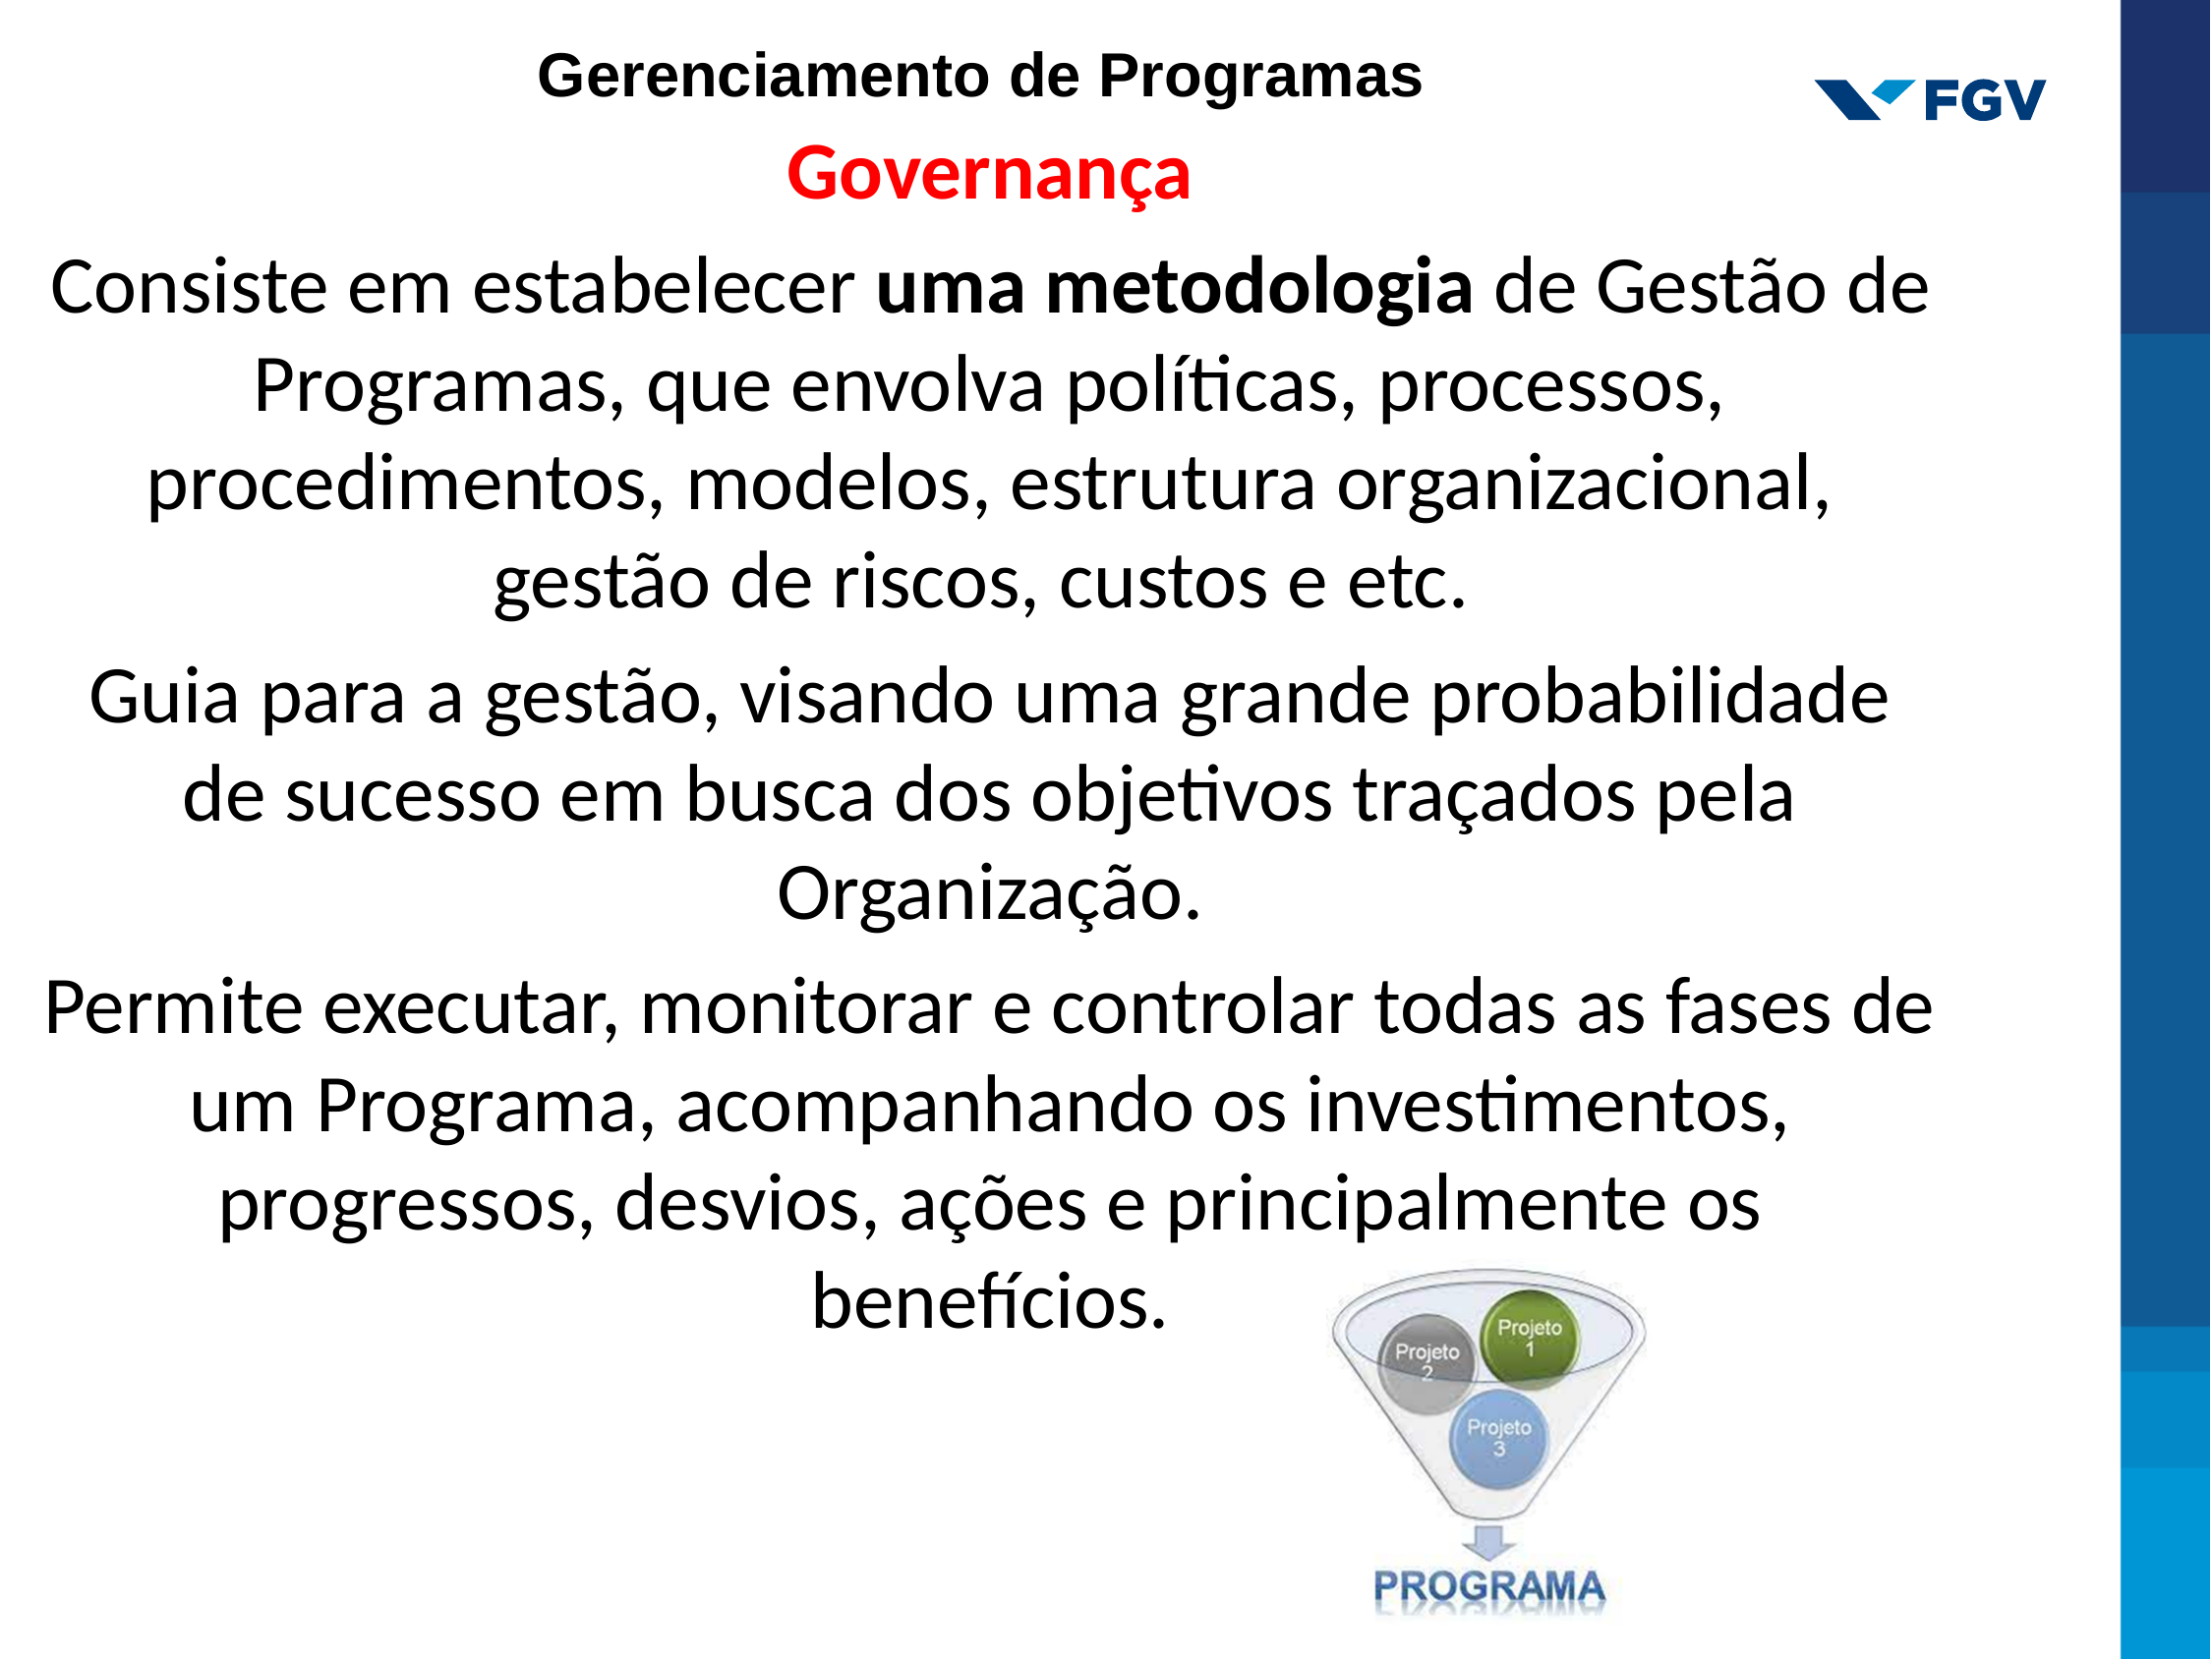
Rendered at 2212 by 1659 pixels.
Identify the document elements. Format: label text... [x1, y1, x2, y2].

picture [2, 0, 2210, 1659]
text_box Governança Consiste em estabelecer uma metodologia de Gestão de Programas, que envolva políticas, processos, procedimentos, modelos, estrutura organizacional, gestão de riscos, custos e etc. Guia para a gestão, visando uma grande probabilidade de sucesso em busca dos objetivos traçados pela Organização. Permite executar, monitorar e controlar todas as fases de um Programa, acompanhando os investimentos, progressos, desvios, ações e principalmente os benefícios. [28, 109, 1953, 899]
text_box Gerenciamento de Programas [176, 0, 1804, 144]
